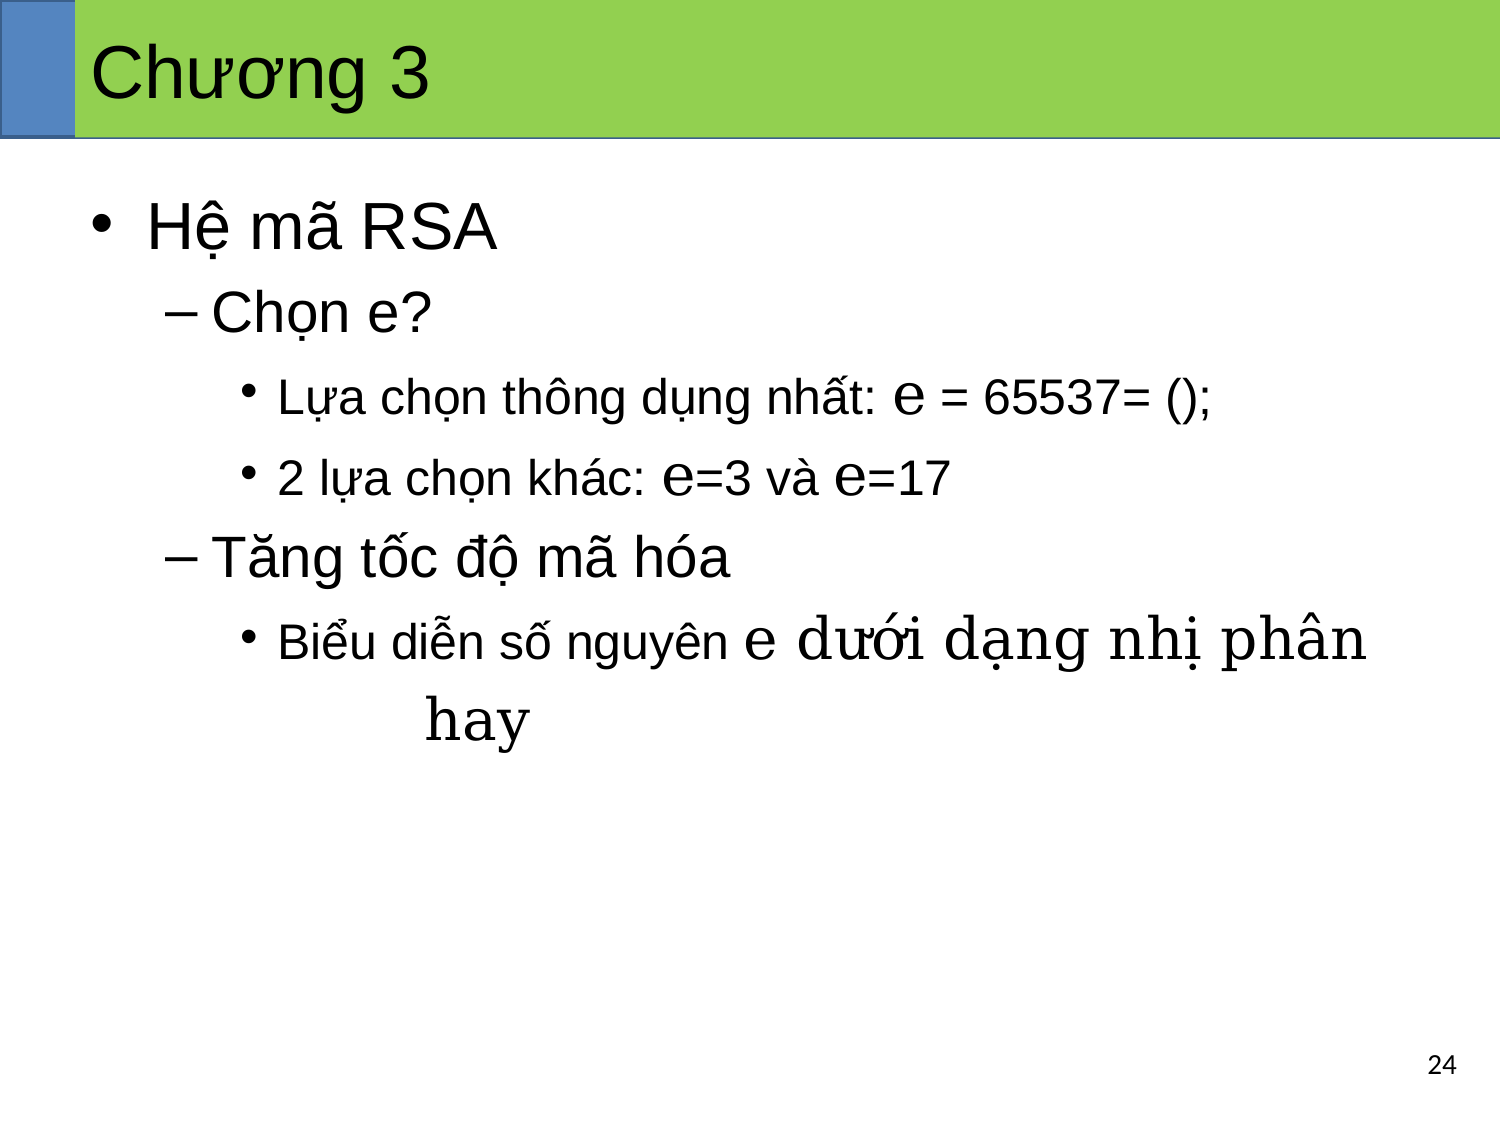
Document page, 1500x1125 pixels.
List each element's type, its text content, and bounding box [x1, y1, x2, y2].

title Chương 3 [75, 0, 1500, 138]
slide_number 24 [1412, 1037, 1488, 1098]
